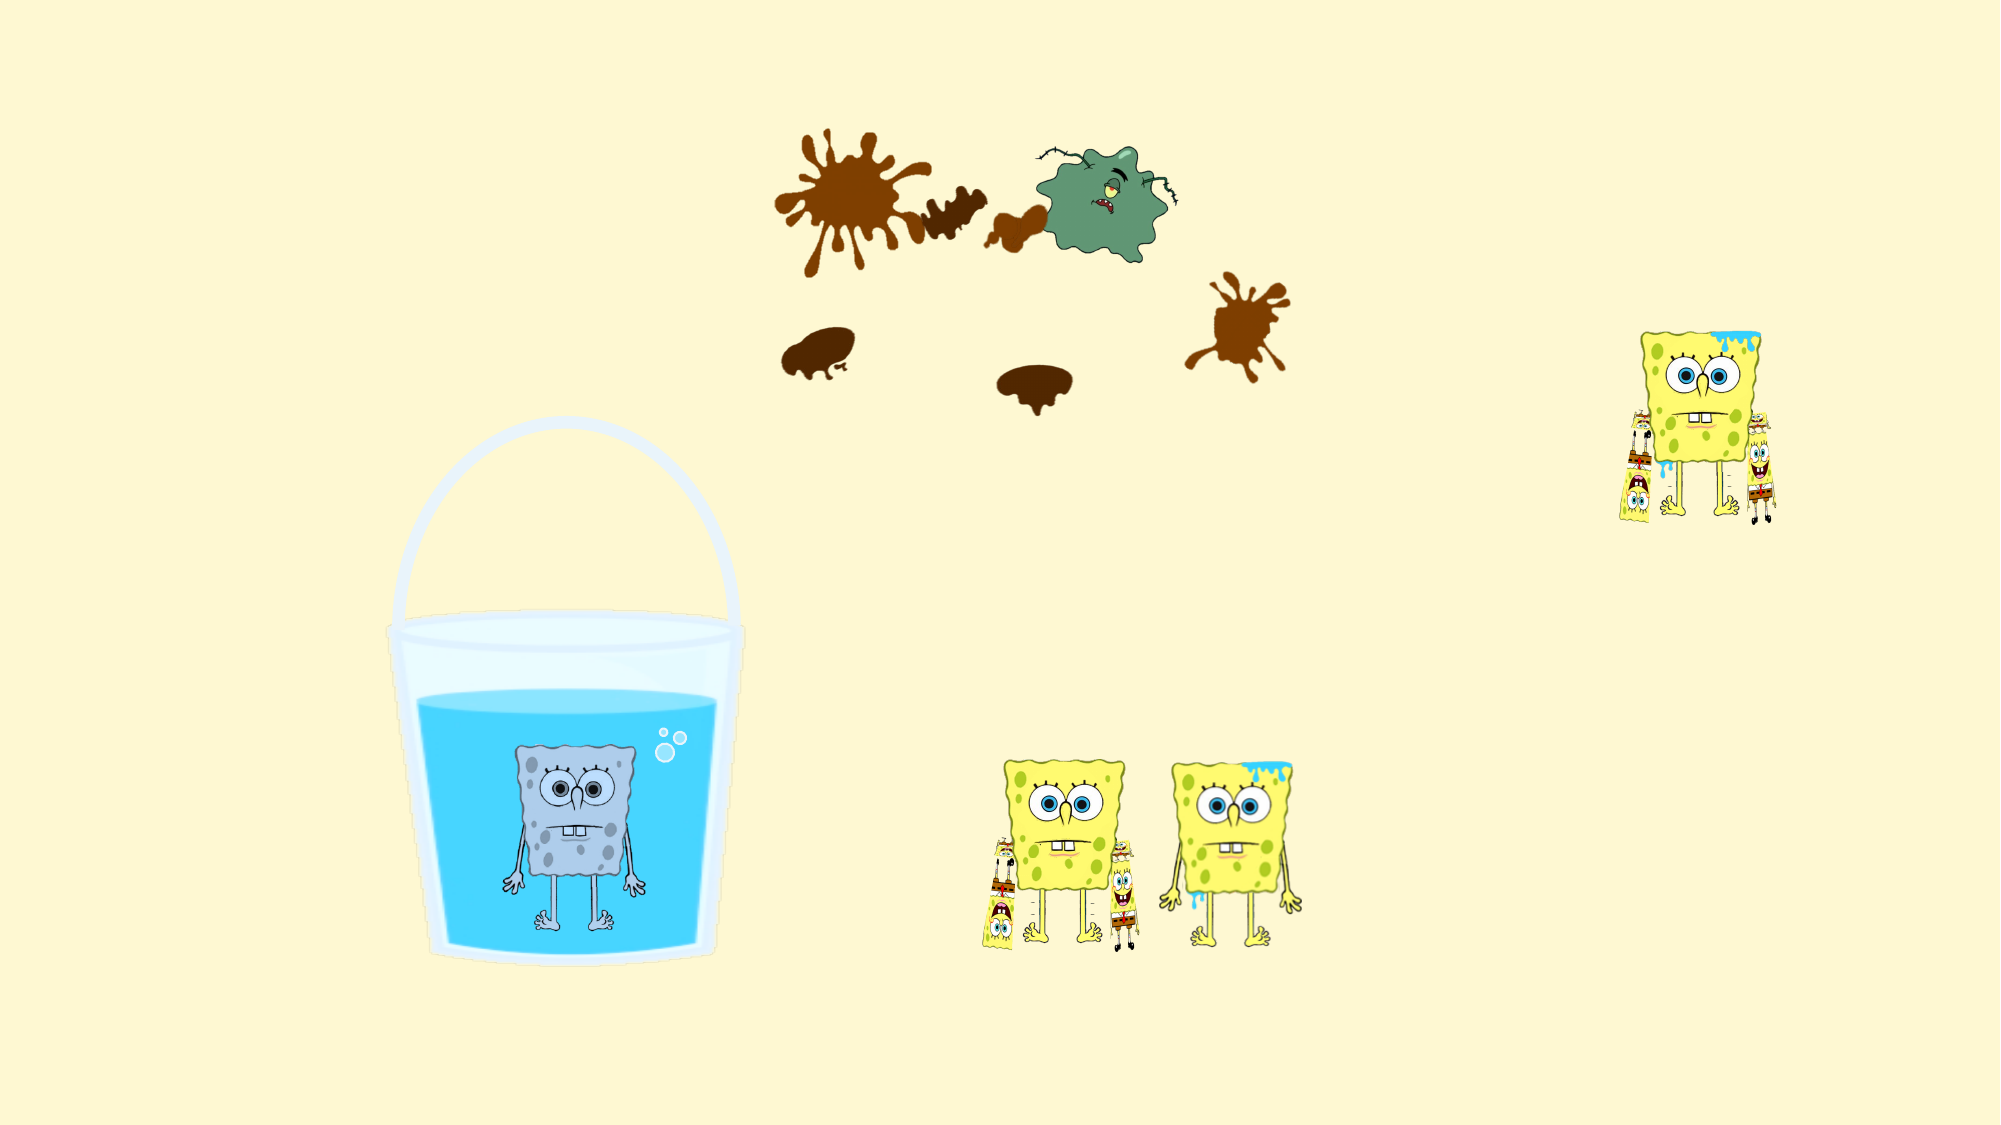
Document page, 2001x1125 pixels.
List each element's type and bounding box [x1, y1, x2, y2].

text_box [918, 215, 1091, 304]
text_box [1622, 309, 1815, 525]
picture [698, 0, 1333, 491]
picture [491, 744, 654, 940]
picture [980, 918, 986, 947]
picture [1617, 494, 1622, 520]
text_box [335, 416, 819, 979]
picture [1149, 759, 1313, 952]
text_box [986, 759, 1139, 953]
